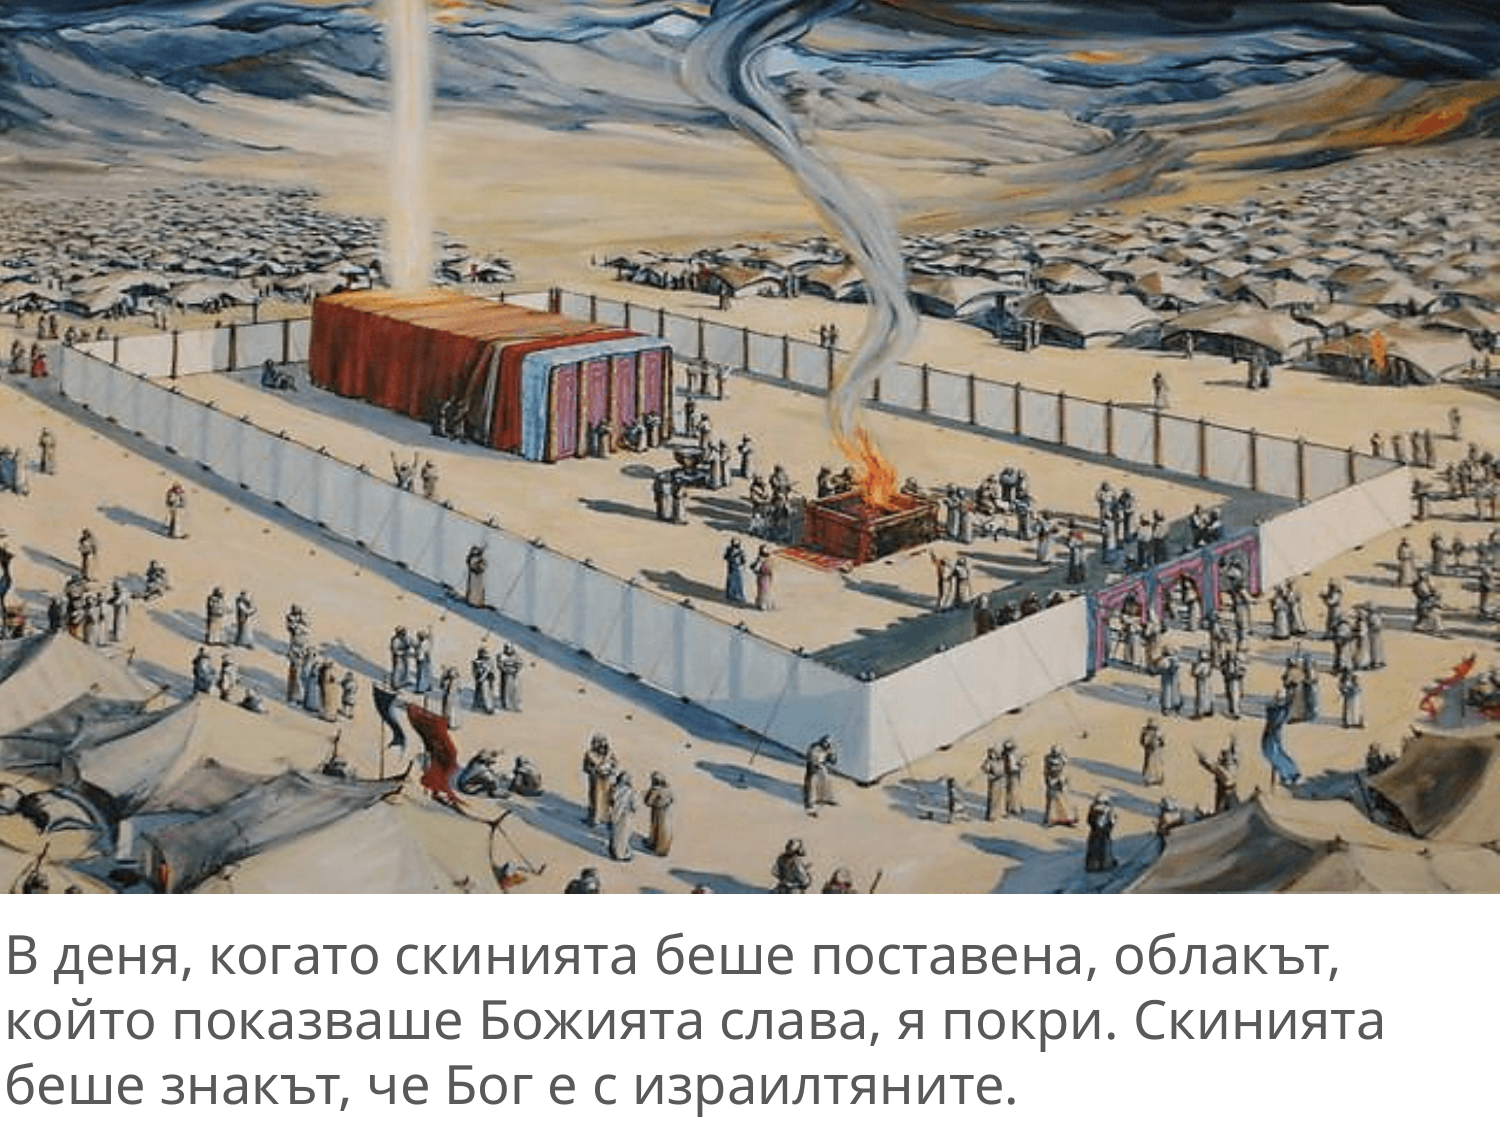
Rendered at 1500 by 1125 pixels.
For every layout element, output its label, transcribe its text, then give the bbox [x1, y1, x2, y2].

picture [0, 0, 1500, 894]
text_box В деня, когато скинията беше поставена, облакът, който показваше Божията слава, я покри. Скинията беше знакът, че Бог е с израилтяните. [0, 912, 1500, 1123]
